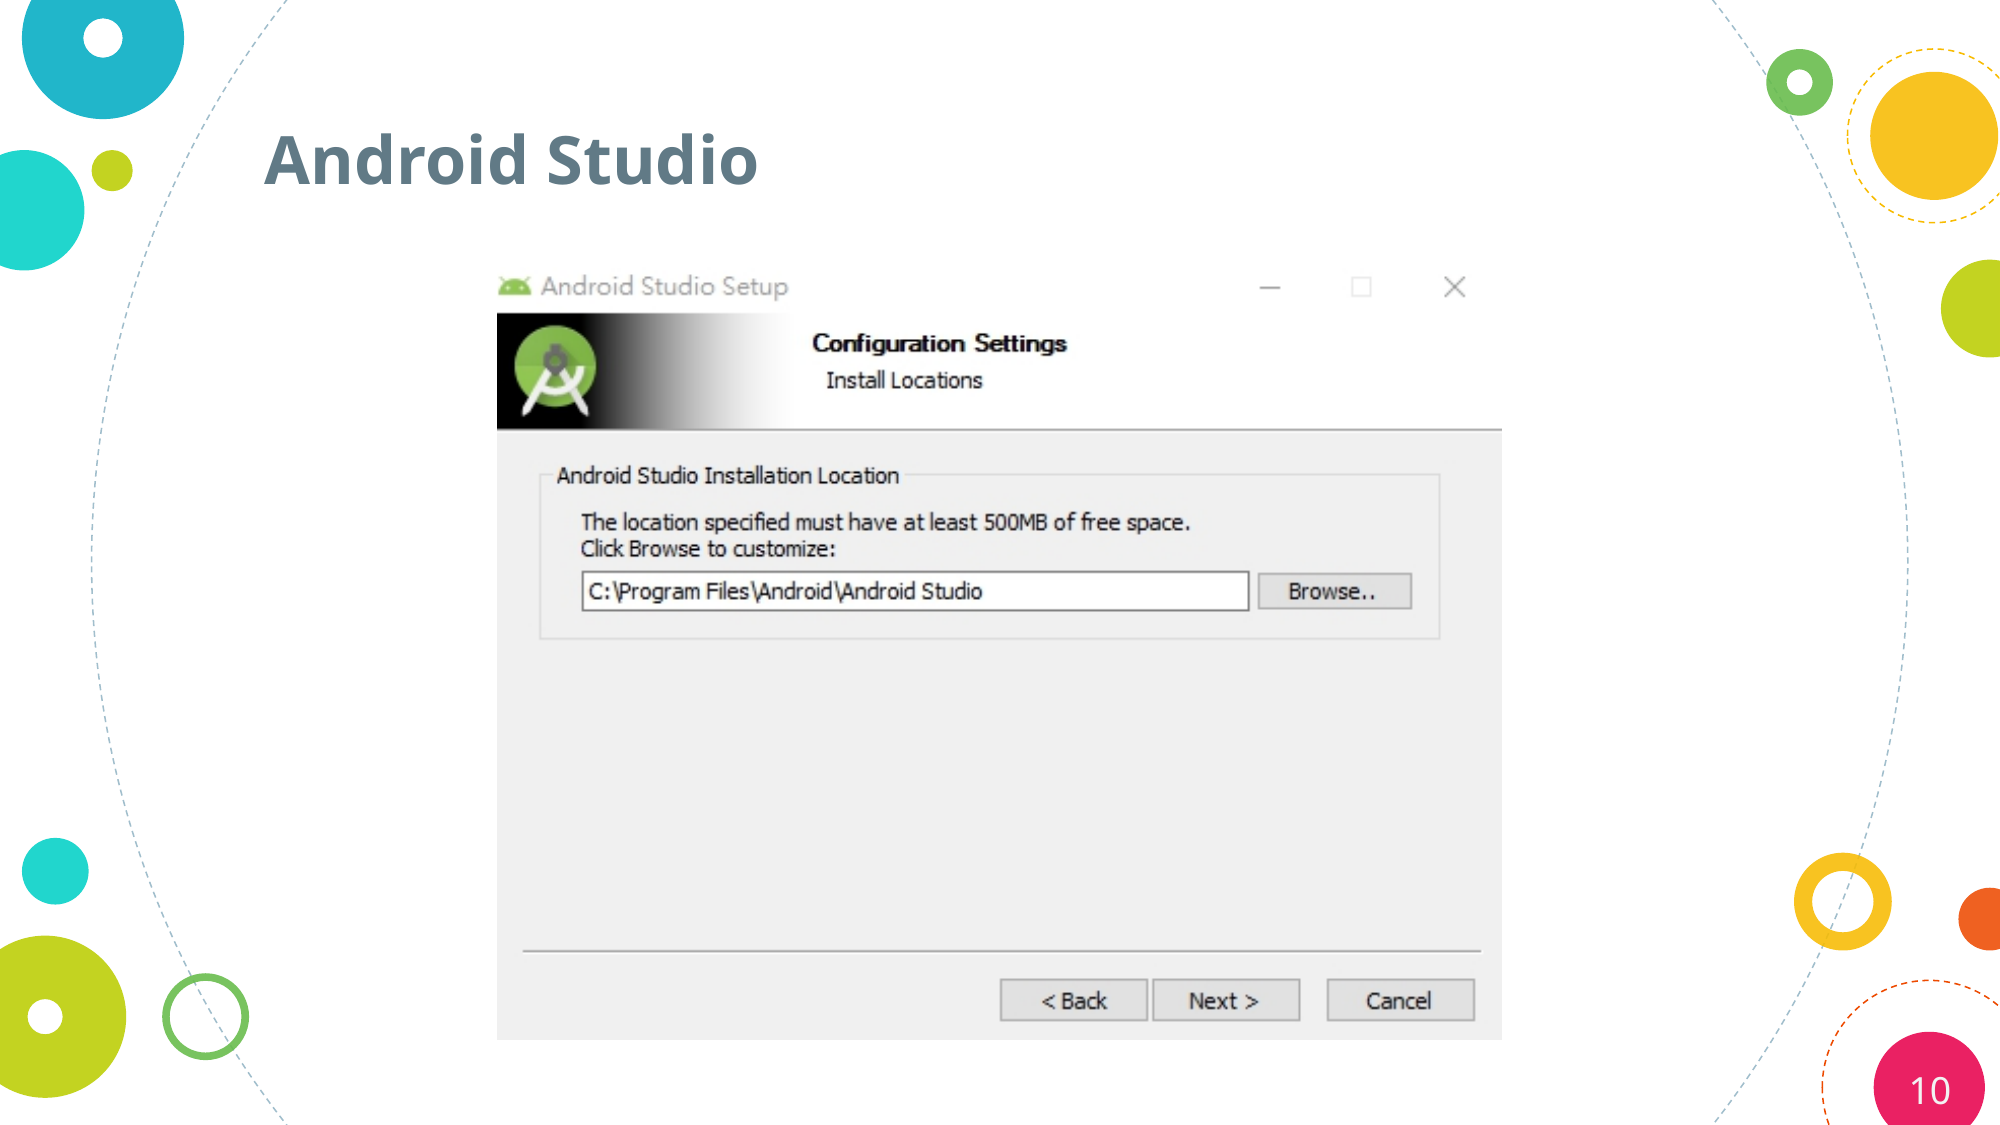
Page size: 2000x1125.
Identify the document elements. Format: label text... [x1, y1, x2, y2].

title Android Studio [249, 45, 1750, 213]
picture [497, 266, 1502, 1041]
slide_number 10 [1885, 1060, 1975, 1125]
